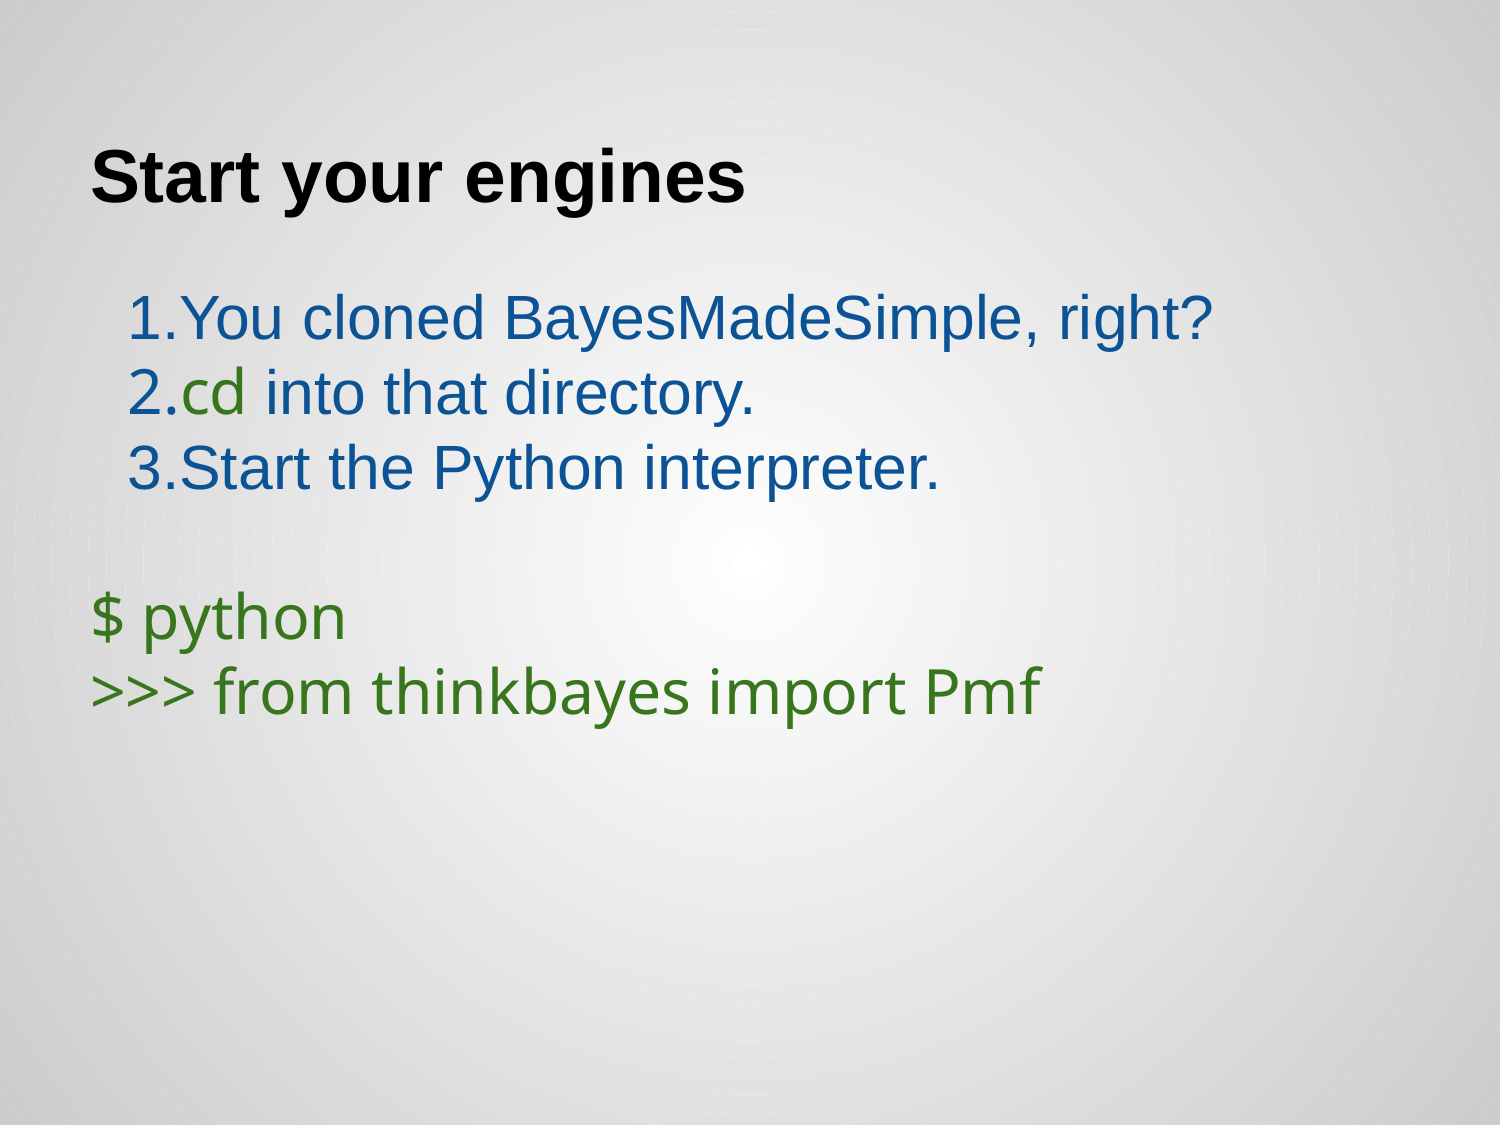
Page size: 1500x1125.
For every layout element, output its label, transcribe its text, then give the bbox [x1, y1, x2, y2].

title Start your engines [75, 45, 1425, 233]
list You cloned BayesMadeSimple, right? cd into that directory. Start the Python interpreter. $ python >>> from thinkbayes import Pmf [75, 262, 1425, 1078]
